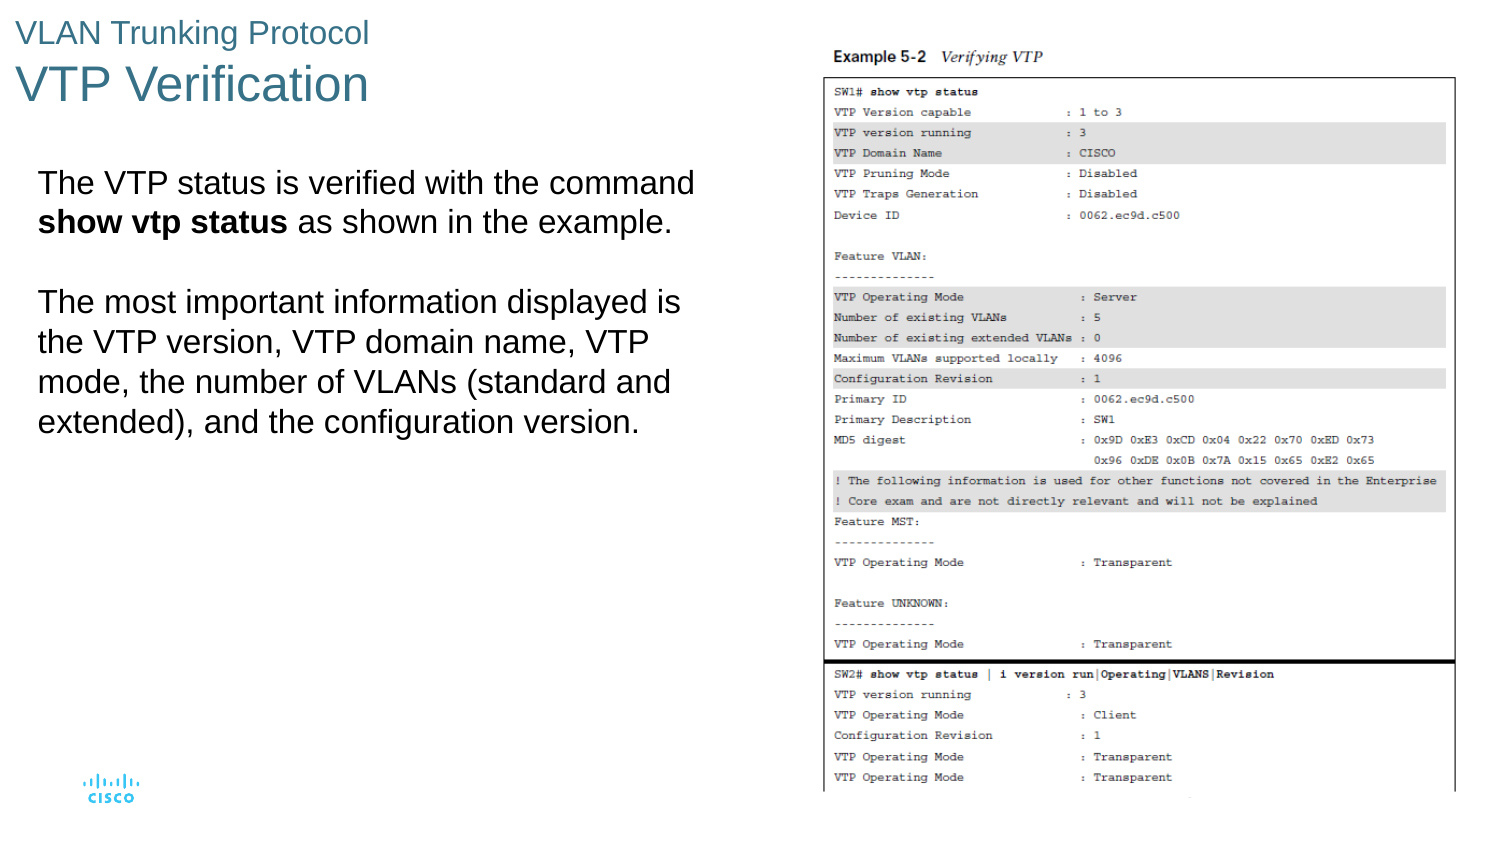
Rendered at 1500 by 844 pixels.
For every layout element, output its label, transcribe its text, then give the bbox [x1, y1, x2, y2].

picture [817, 46, 1460, 798]
title VLAN Trunking Protocol VTP Verification [0, 0, 755, 124]
text_box The VTP status is verified with the command show vtp status as shown in the example. The most important information displayed is the VTP version, VTP domain name, VTP mode, the number of VLANs (standard and extended), and the configuration version. [22, 153, 750, 488]
